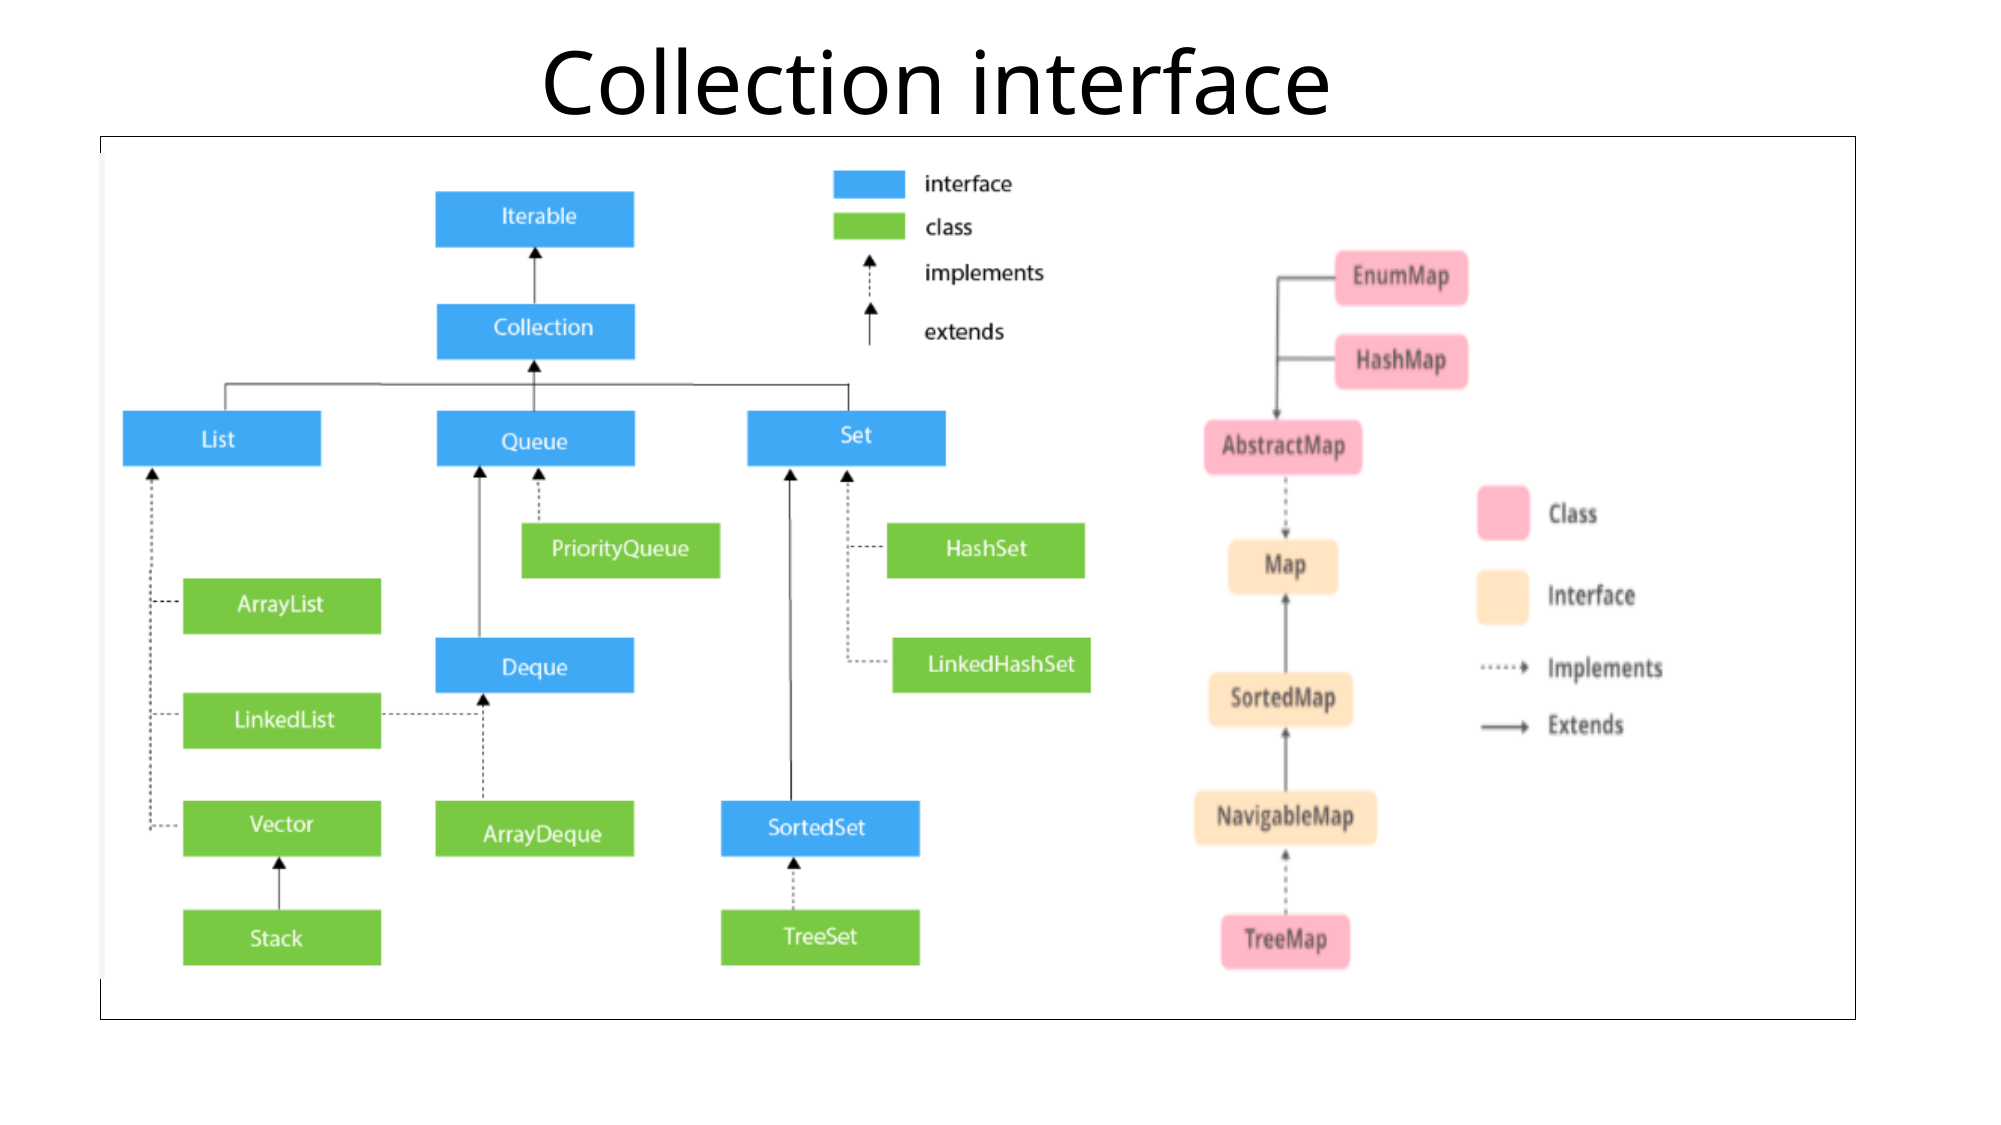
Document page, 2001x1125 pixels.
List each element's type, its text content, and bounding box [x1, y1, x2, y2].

picture [99, 136, 1856, 1020]
text_box Collection interface [171, 31, 1702, 136]
